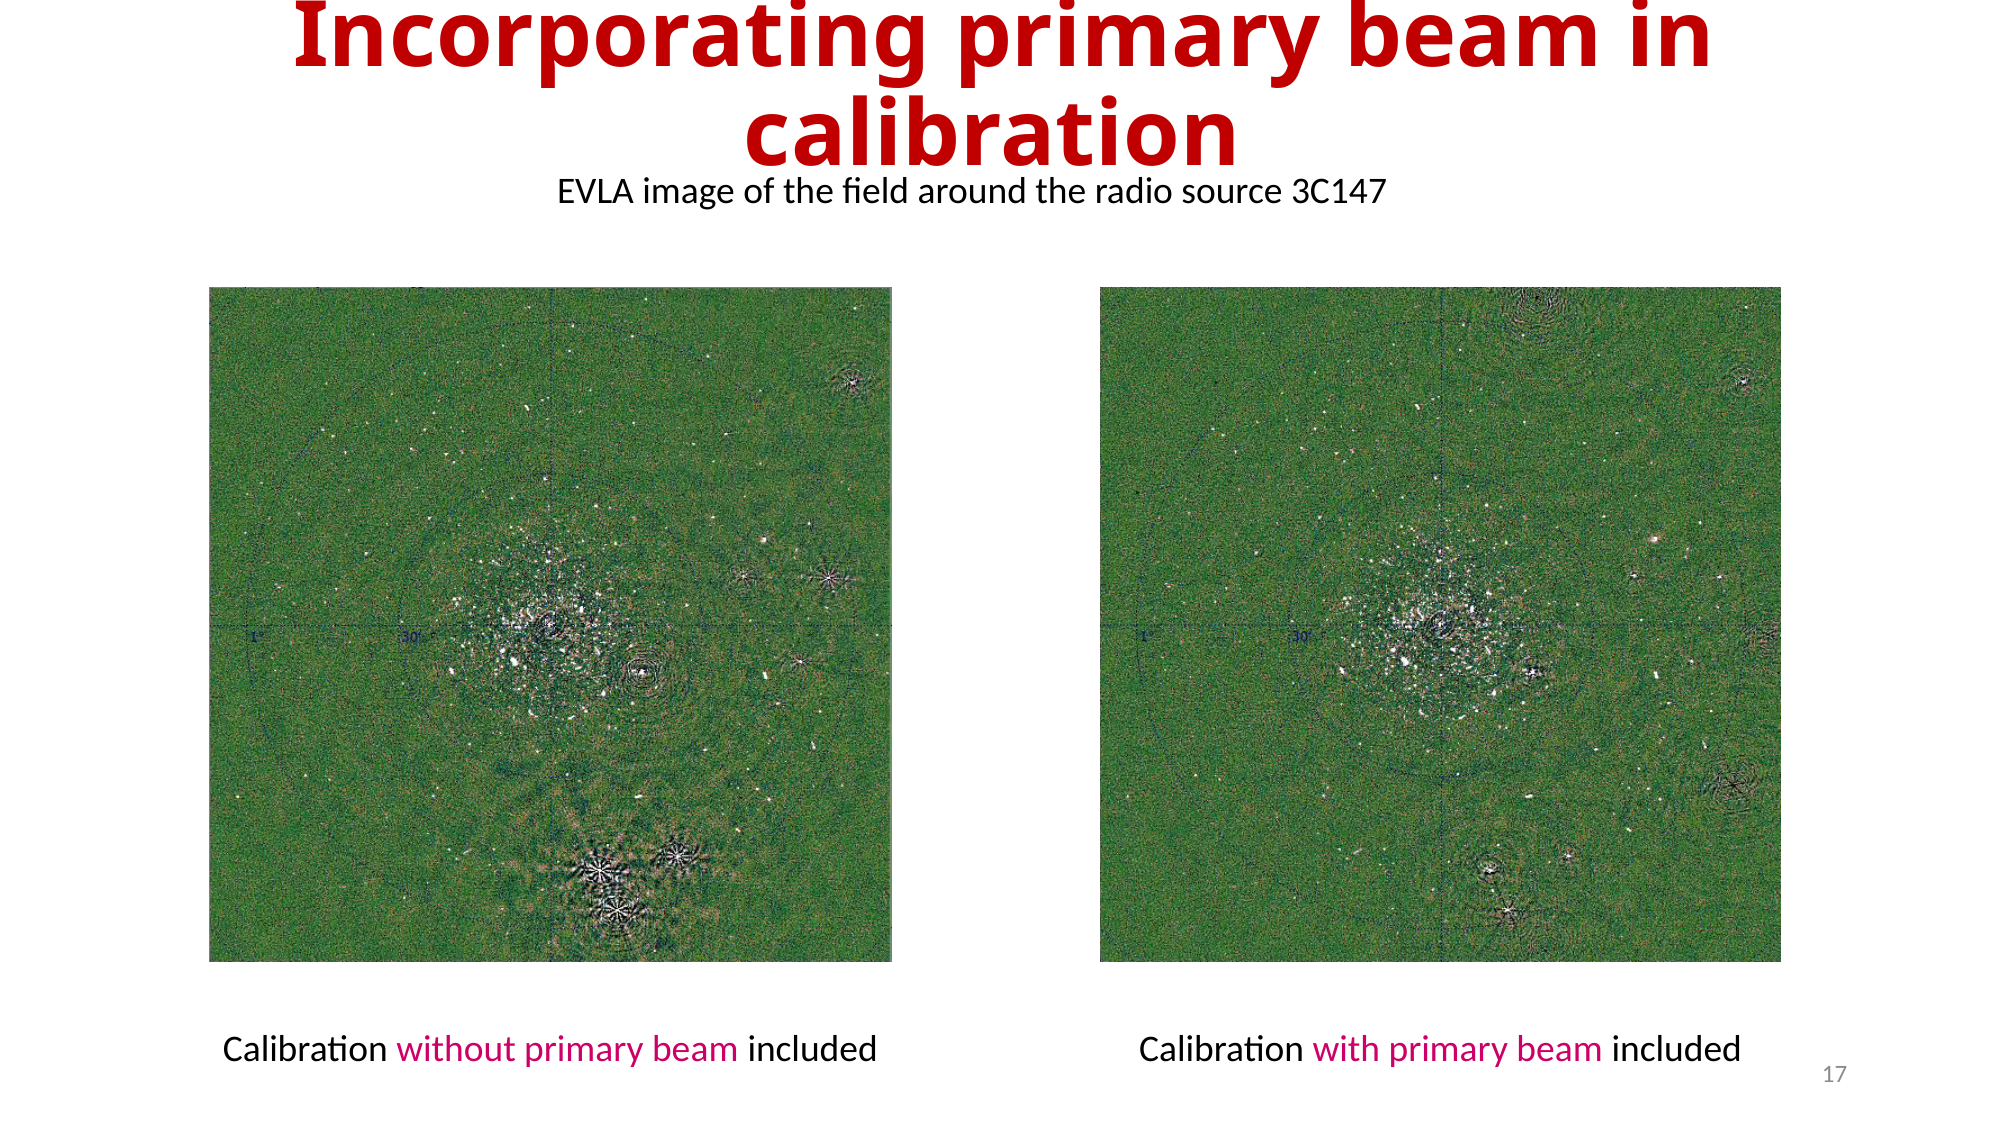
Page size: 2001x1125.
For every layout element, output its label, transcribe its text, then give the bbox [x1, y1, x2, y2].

text_box Calibration without primary beam included [208, 1016, 893, 1077]
slide_number 17 [1412, 1042, 1863, 1103]
text_box EVLA image of the field around the radio source 3C147 [542, 159, 1403, 219]
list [209, 287, 892, 962]
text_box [1100, 287, 1781, 1077]
title Incorporating primary beam in calibration [141, 20, 1867, 153]
